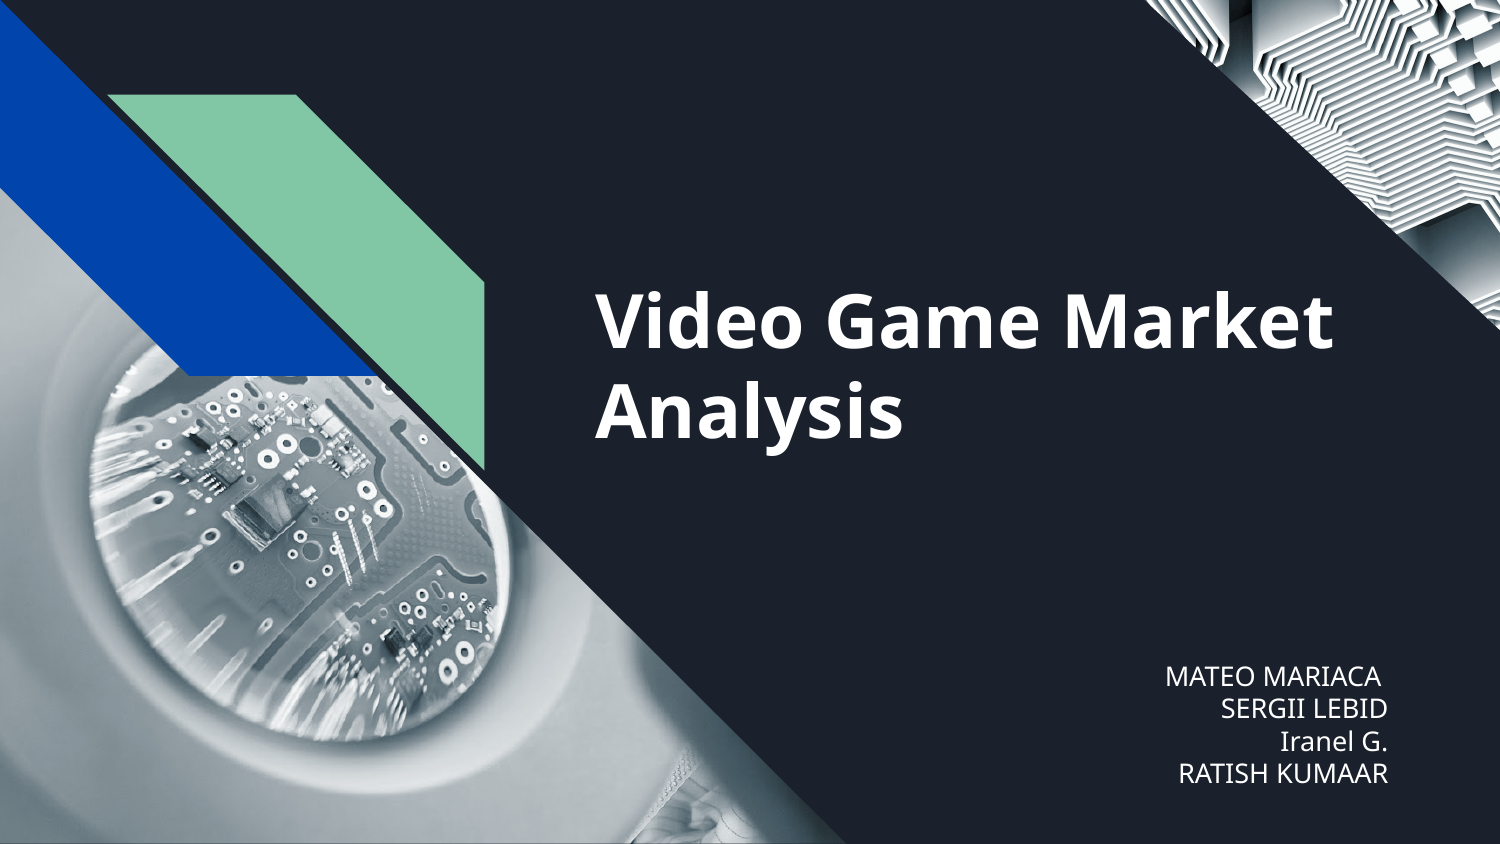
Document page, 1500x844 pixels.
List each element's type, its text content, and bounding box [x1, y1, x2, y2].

picture [0, 189, 847, 844]
picture [1144, 0, 1500, 331]
title Video Game Market Analysis [580, 258, 1404, 518]
subtitle MATEO MARIACA SERGII LEBID Iranel G. RATISH KUMAAR [833, 643, 1404, 727]
